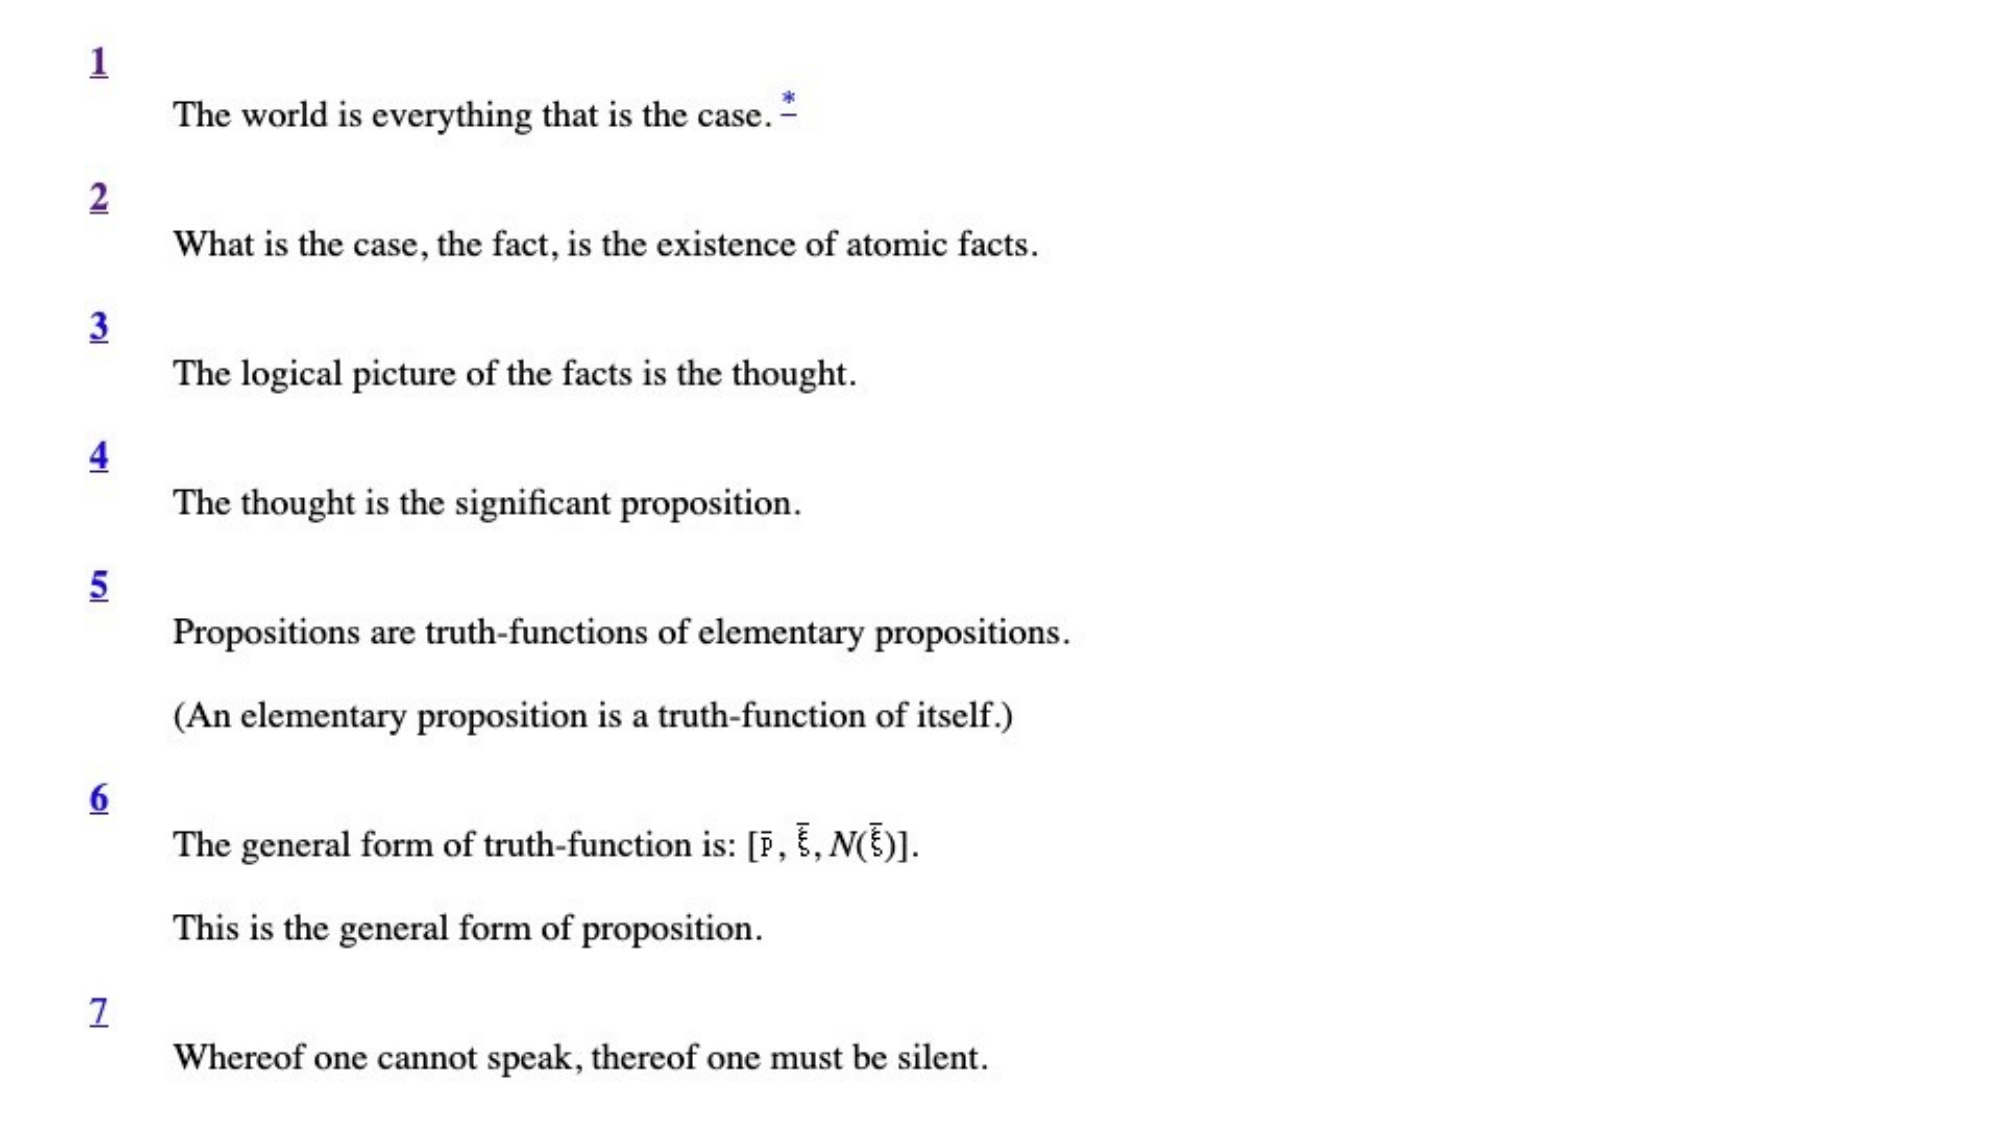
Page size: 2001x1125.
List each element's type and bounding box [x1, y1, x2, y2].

picture [84, 31, 1085, 1082]
